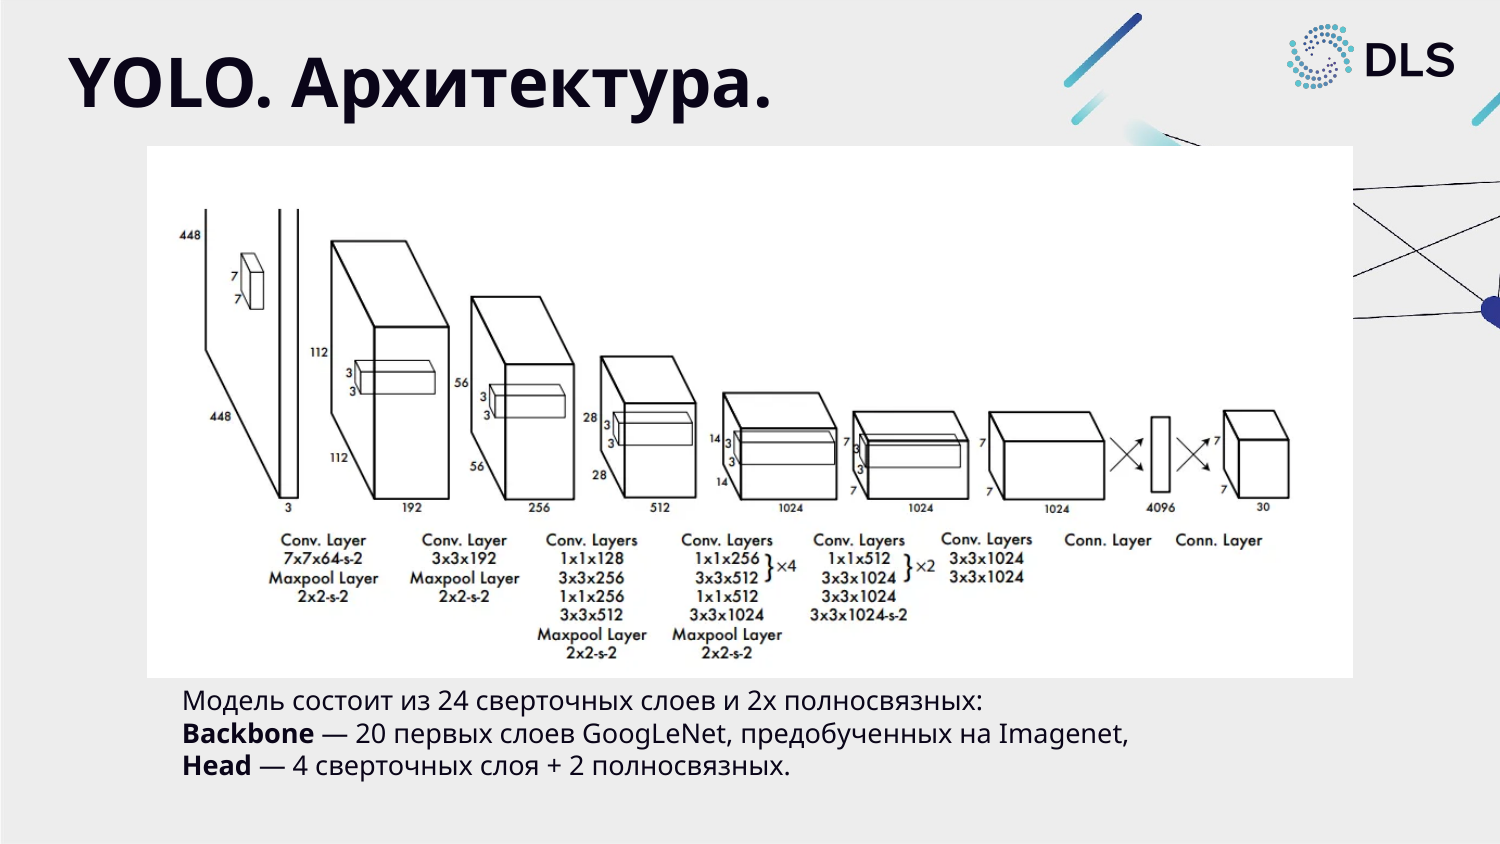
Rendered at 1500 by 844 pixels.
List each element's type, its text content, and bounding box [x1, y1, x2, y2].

list Модель состоит из 24 сверточных слоев и 2х полносвязных: Backbone — 20 первых слоев GoogLeNet, предобученных на Imagenet, Head — 4 сверточных слоя + 2 полносвязных. [170, 686, 1330, 844]
title YOLO. Архитектура. [57, 24, 1100, 147]
picture [0, 0, 1500, 844]
